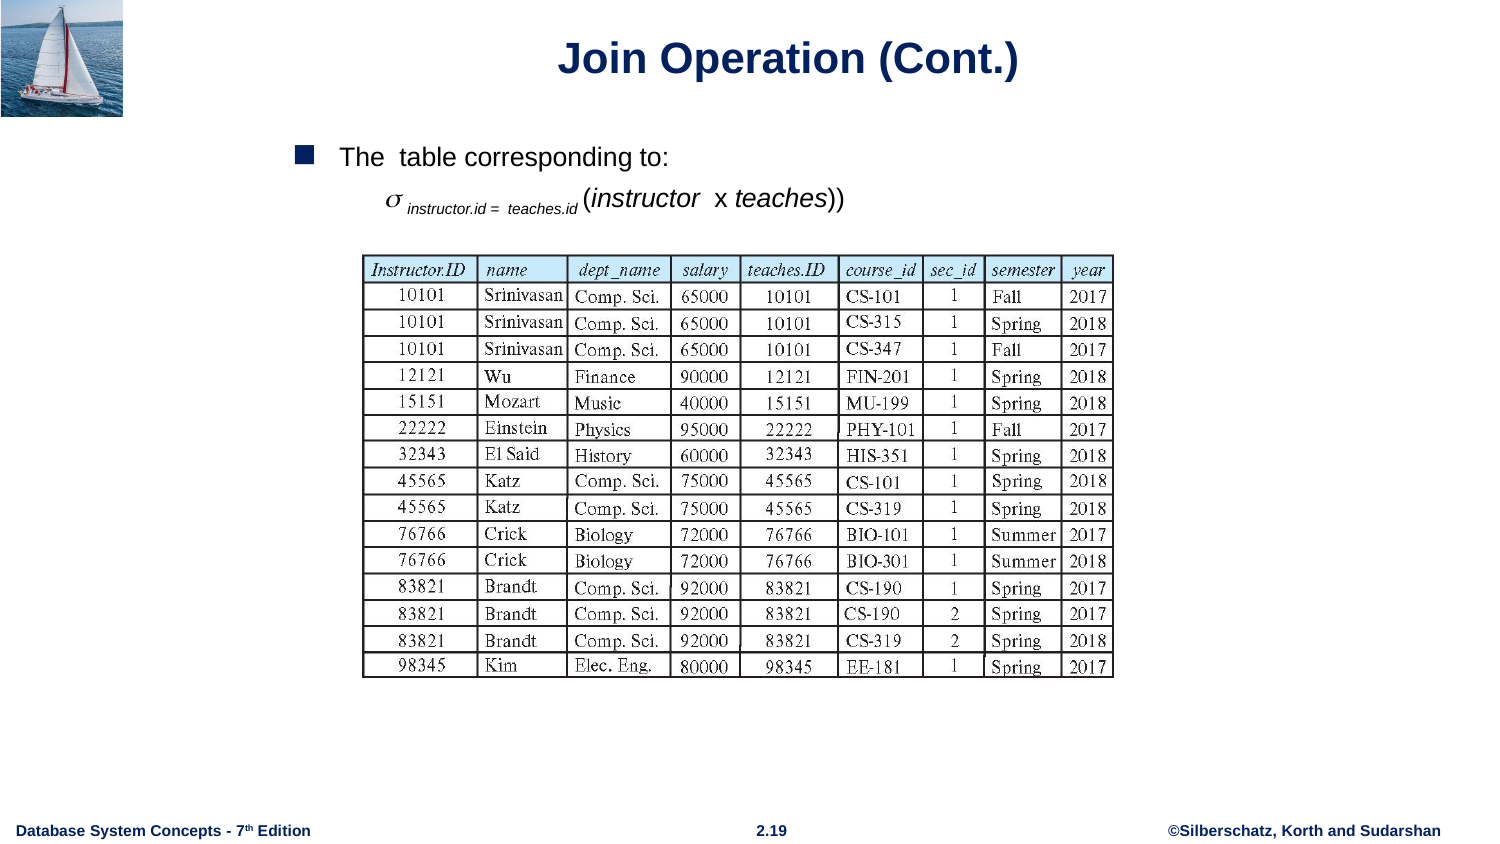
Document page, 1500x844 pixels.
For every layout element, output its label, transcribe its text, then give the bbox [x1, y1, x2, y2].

list The table corresponding to:  instructor.id = teaches.id (instructor x teaches)) [282, 132, 1197, 237]
title Join Operation (Cont.) [125, 14, 1452, 90]
picture [361, 250, 1114, 678]
picture [0, 0, 123, 117]
